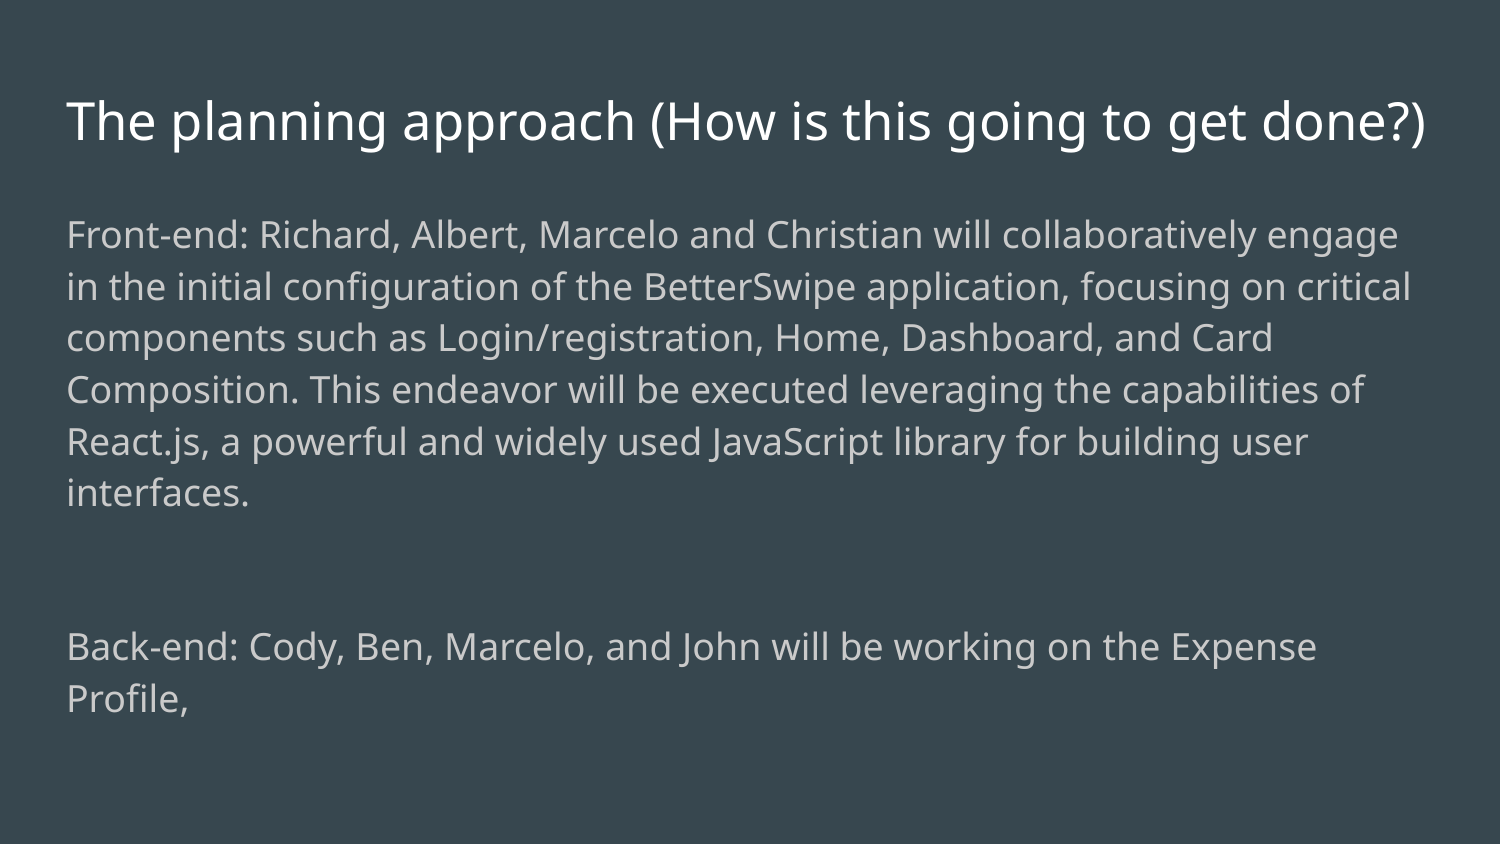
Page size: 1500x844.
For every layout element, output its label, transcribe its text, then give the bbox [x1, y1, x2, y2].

list Front-end: Richard, Albert, Marcelo and Christian will collaboratively engage in the initial configuration of the BetterSwipe application, focusing on critical components such as Login/registration, Home, Dashboard, and Card Composition. This endeavor will be executed leveraging the capabilities of React.js, a powerful and widely used JavaScript library for building user interfaces. Back-end: Cody, Ben, Marcelo, and John will be working on the Expense Profile, [51, 189, 1449, 750]
title The planning approach (How is this going to get done?) [51, 72, 1449, 167]
